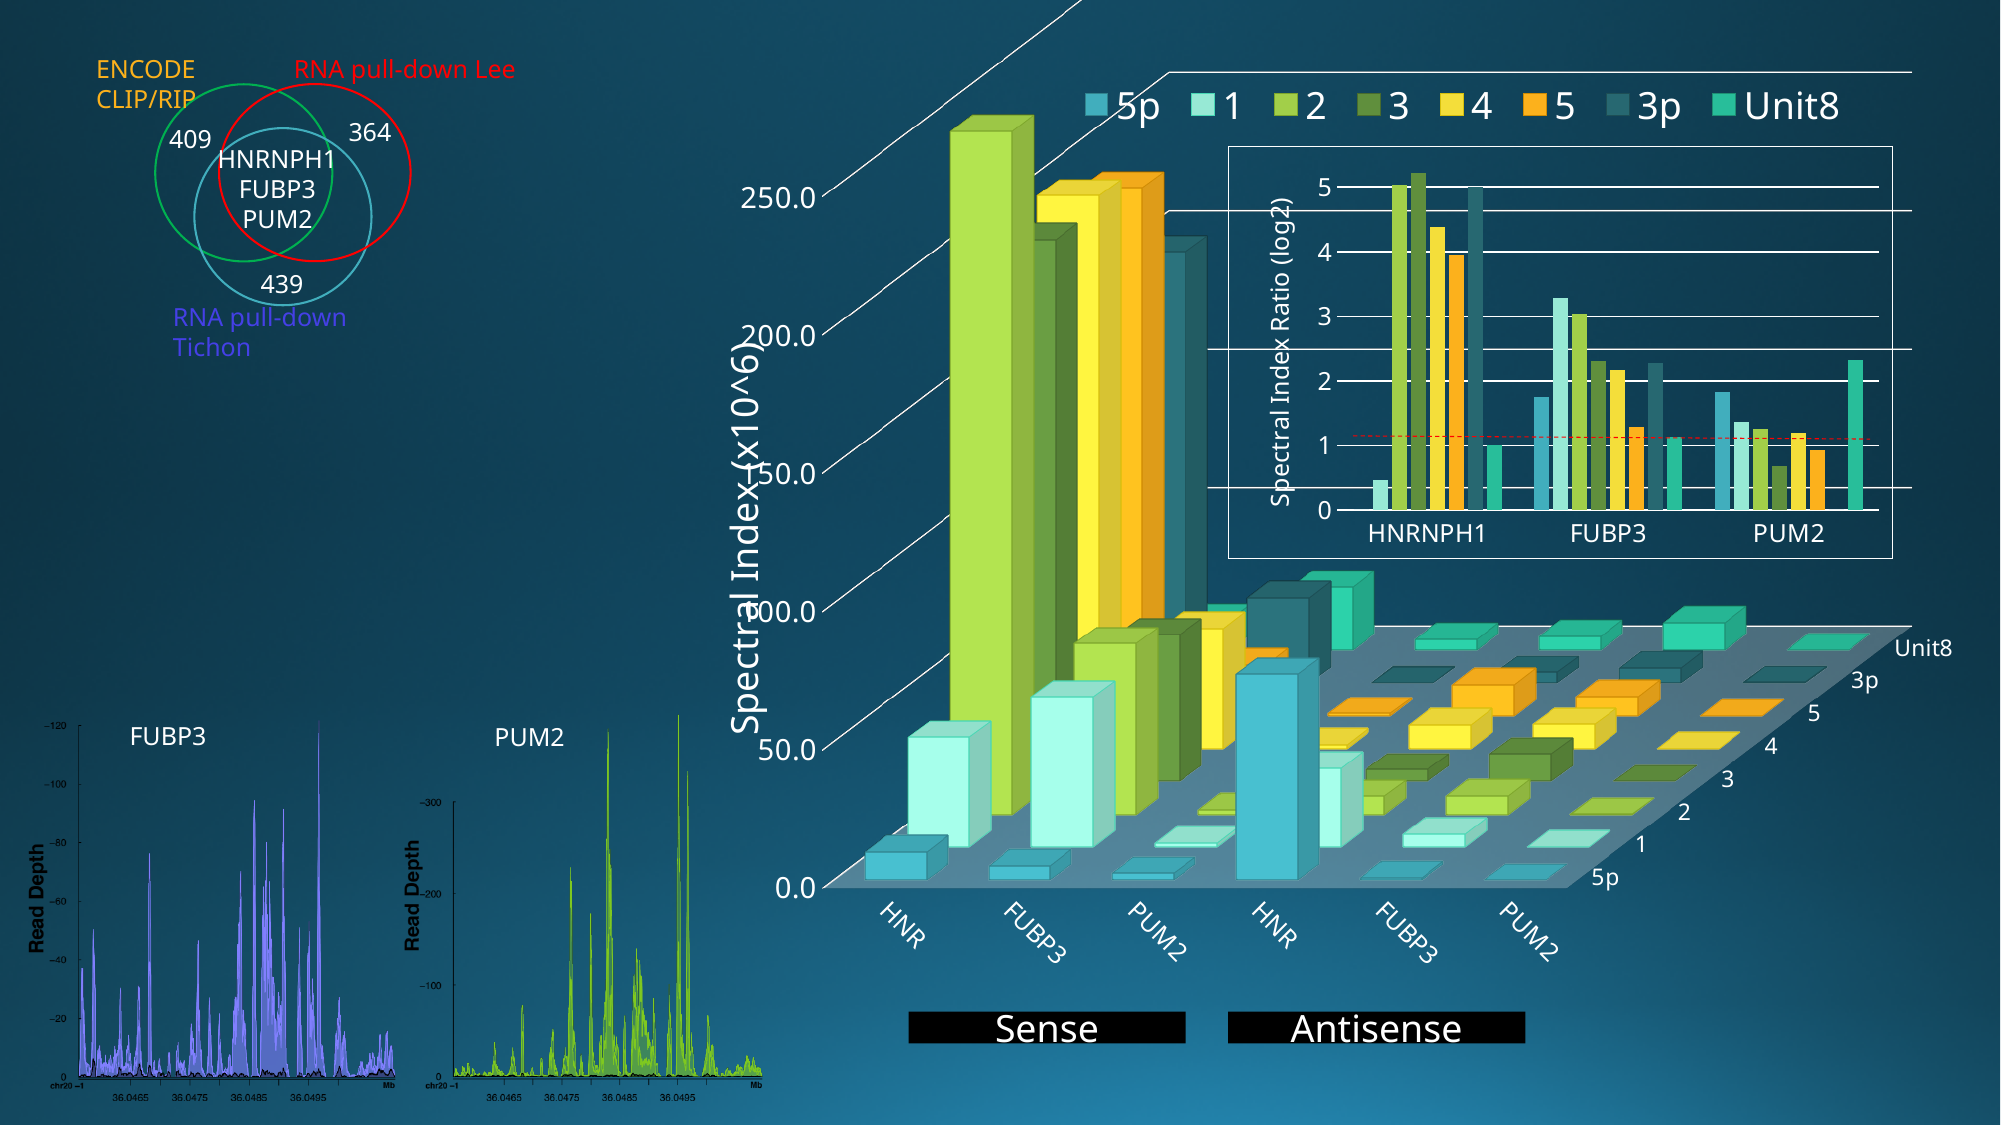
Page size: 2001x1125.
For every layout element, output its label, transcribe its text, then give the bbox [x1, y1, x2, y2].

text_box [197, 242, 289, 294]
text_box [186, 242, 200, 252]
text_box 364 [333, 109, 432, 154]
picture [0, 0, 2001, 1125]
text_box 409 [154, 116, 243, 162]
text_box [253, 154, 412, 260]
text_box [243, 91, 384, 136]
text_box RNA pull-down Tichon [158, 294, 421, 369]
text_box RNA pull-down Lee [279, 46, 542, 91]
text_box Sense [907, 1012, 1187, 1044]
text_box 439 [245, 260, 344, 294]
text_box Antisense [1227, 1012, 1526, 1044]
text_box [154, 162, 183, 239]
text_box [1353, 435, 1871, 440]
text_box HNRNPH1 FUBP3 PUM2 [183, 136, 372, 242]
chart [698, 0, 1961, 1012]
text_box [341, 249, 367, 283]
text_box ENCODE CLIP/RIP [81, 46, 301, 121]
